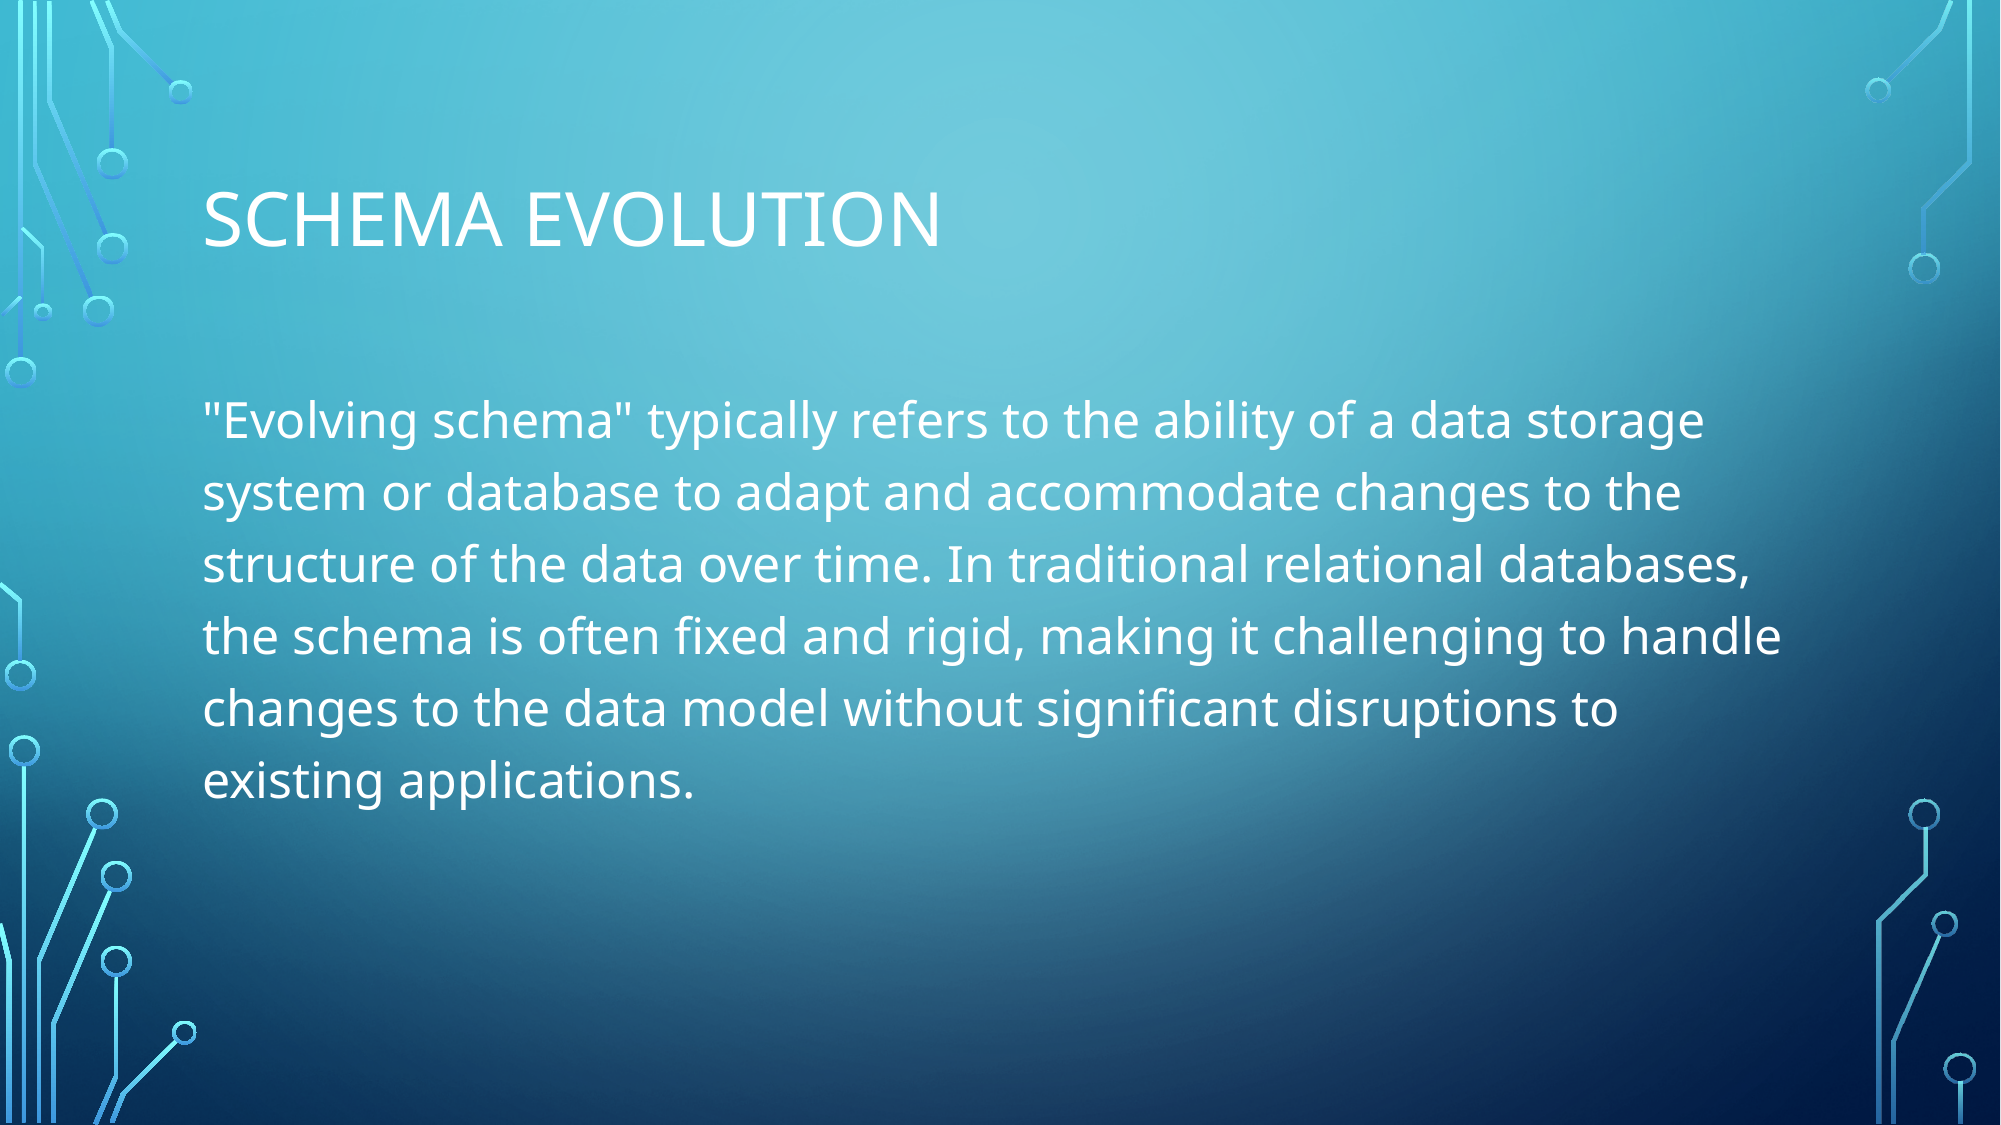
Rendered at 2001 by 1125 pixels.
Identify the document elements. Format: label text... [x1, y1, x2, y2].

title Schema evolution [187, 101, 1813, 344]
list "Evolving schema" typically refers to the ability of a data storage system or database to adapt and accommodate changes to the structure of the data over time. In traditional relational databases, the schema is often fixed and rigid, making it challenging to handle changes to the data model without significant disruptions to existing applications. [187, 369, 1813, 950]
